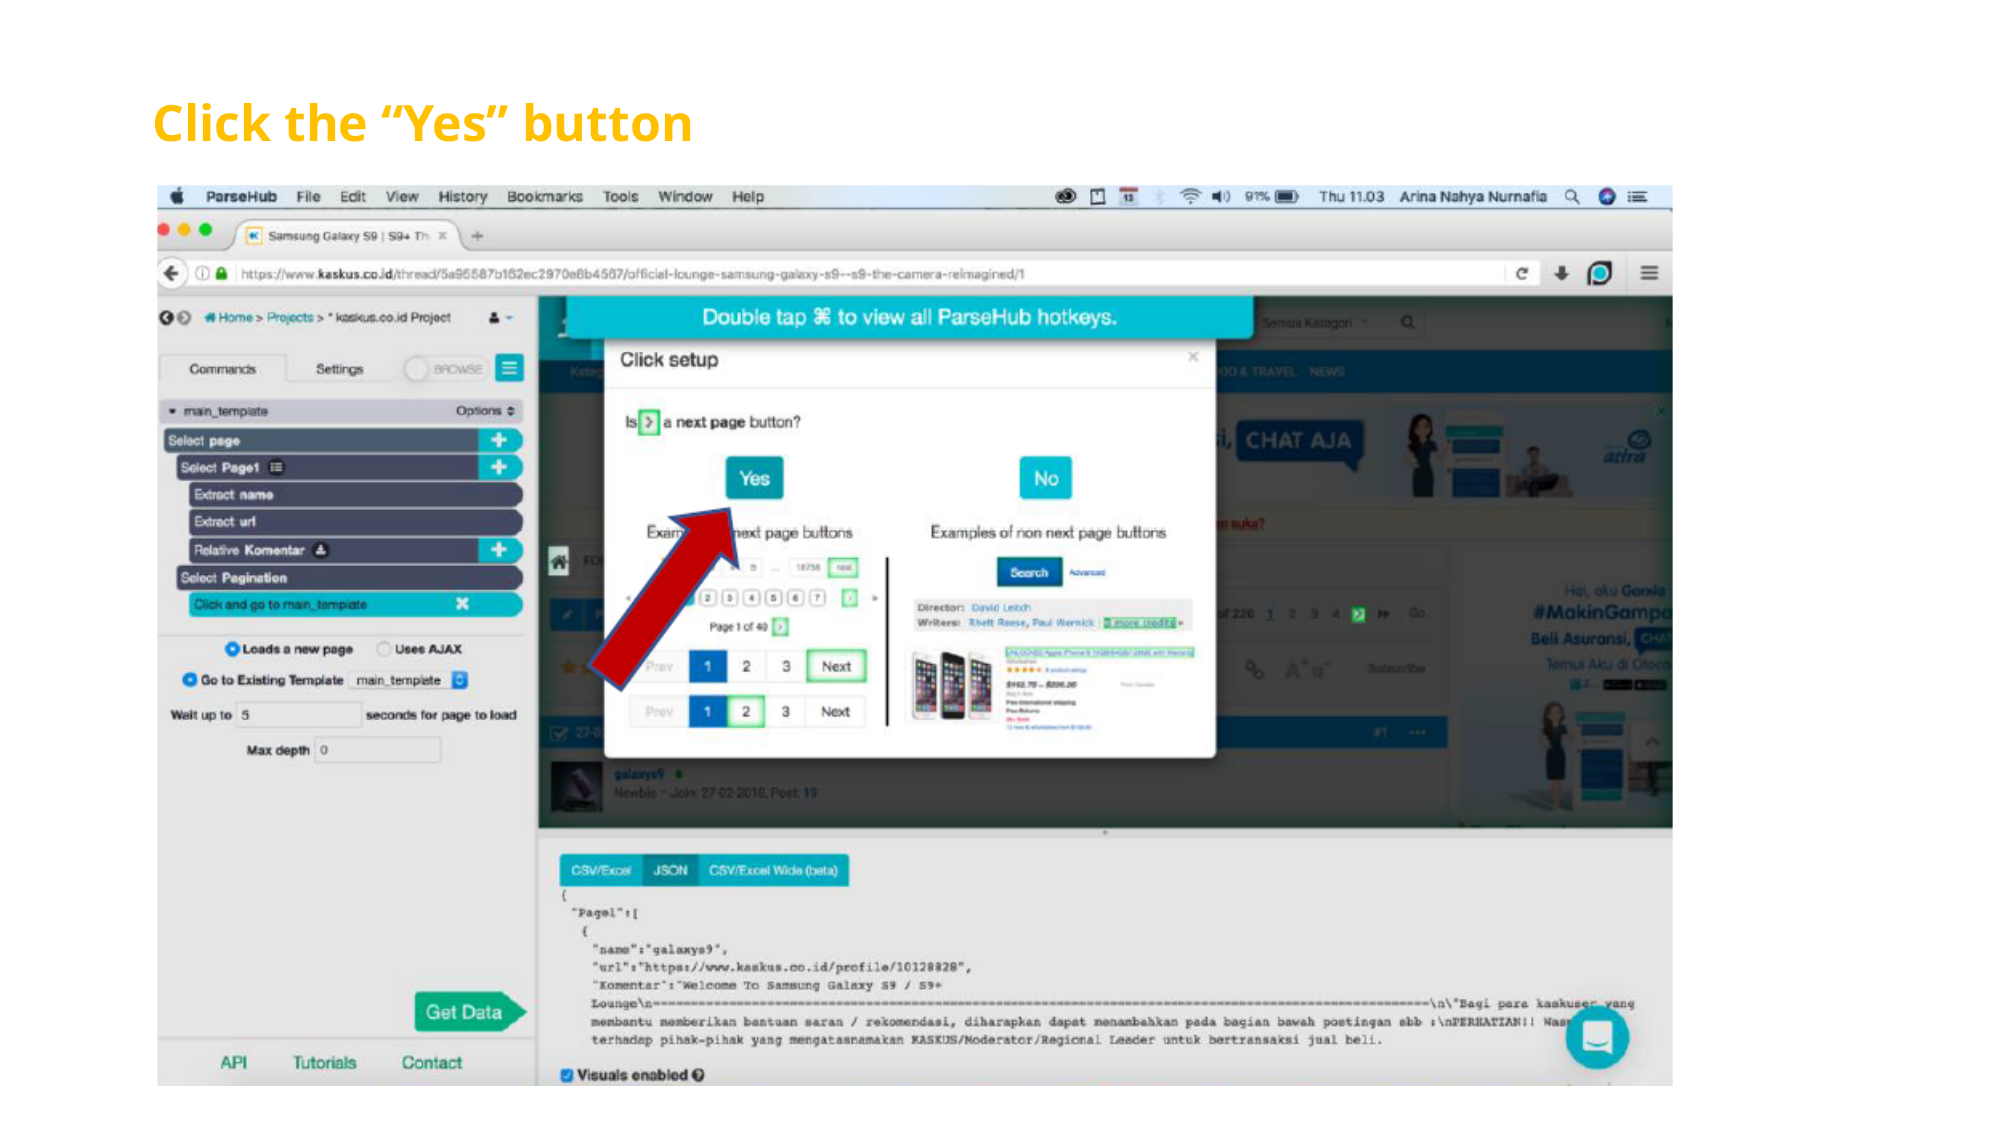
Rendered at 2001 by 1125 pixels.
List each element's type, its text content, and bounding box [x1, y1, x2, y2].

list Click the “Yes” button [137, 91, 1863, 806]
picture [157, 183, 1673, 1086]
